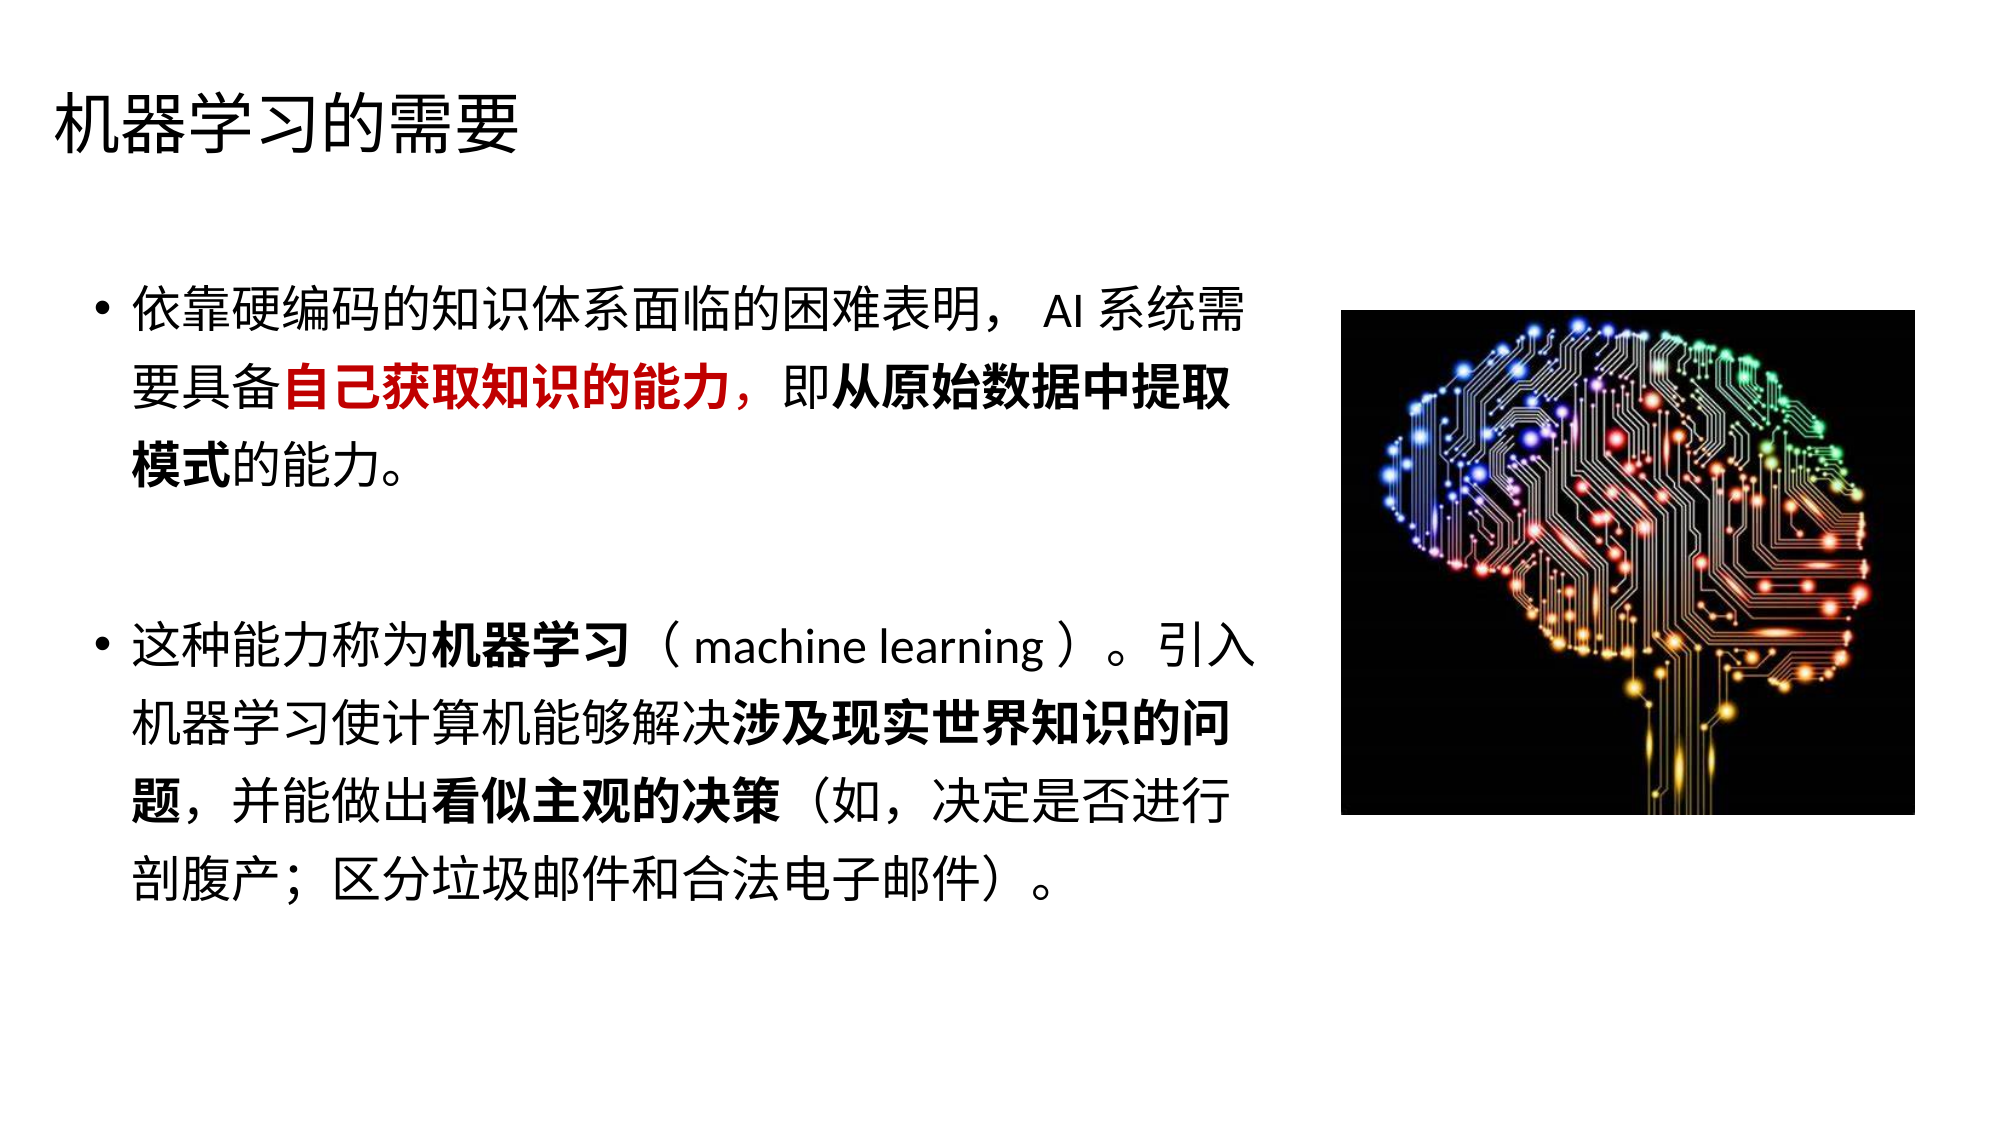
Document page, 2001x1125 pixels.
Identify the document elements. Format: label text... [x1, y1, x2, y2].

title 机器学习的需要 [38, 18, 1764, 237]
list 依靠硬编码的知识体系面临的困难表明，AI系统需要具备自己获取知识的能力，即从原始数据中提取模式的能力。 这种能力称为机器学习（machine learning）。引入机器学习使计算机能够解决涉及现实世界知识的问题，并能做出看似主观的决策（如，决定是否进行剖腹产；区分垃圾邮件和合法电子邮件）。 [78, 171, 1273, 1082]
picture [1341, 310, 1915, 815]
